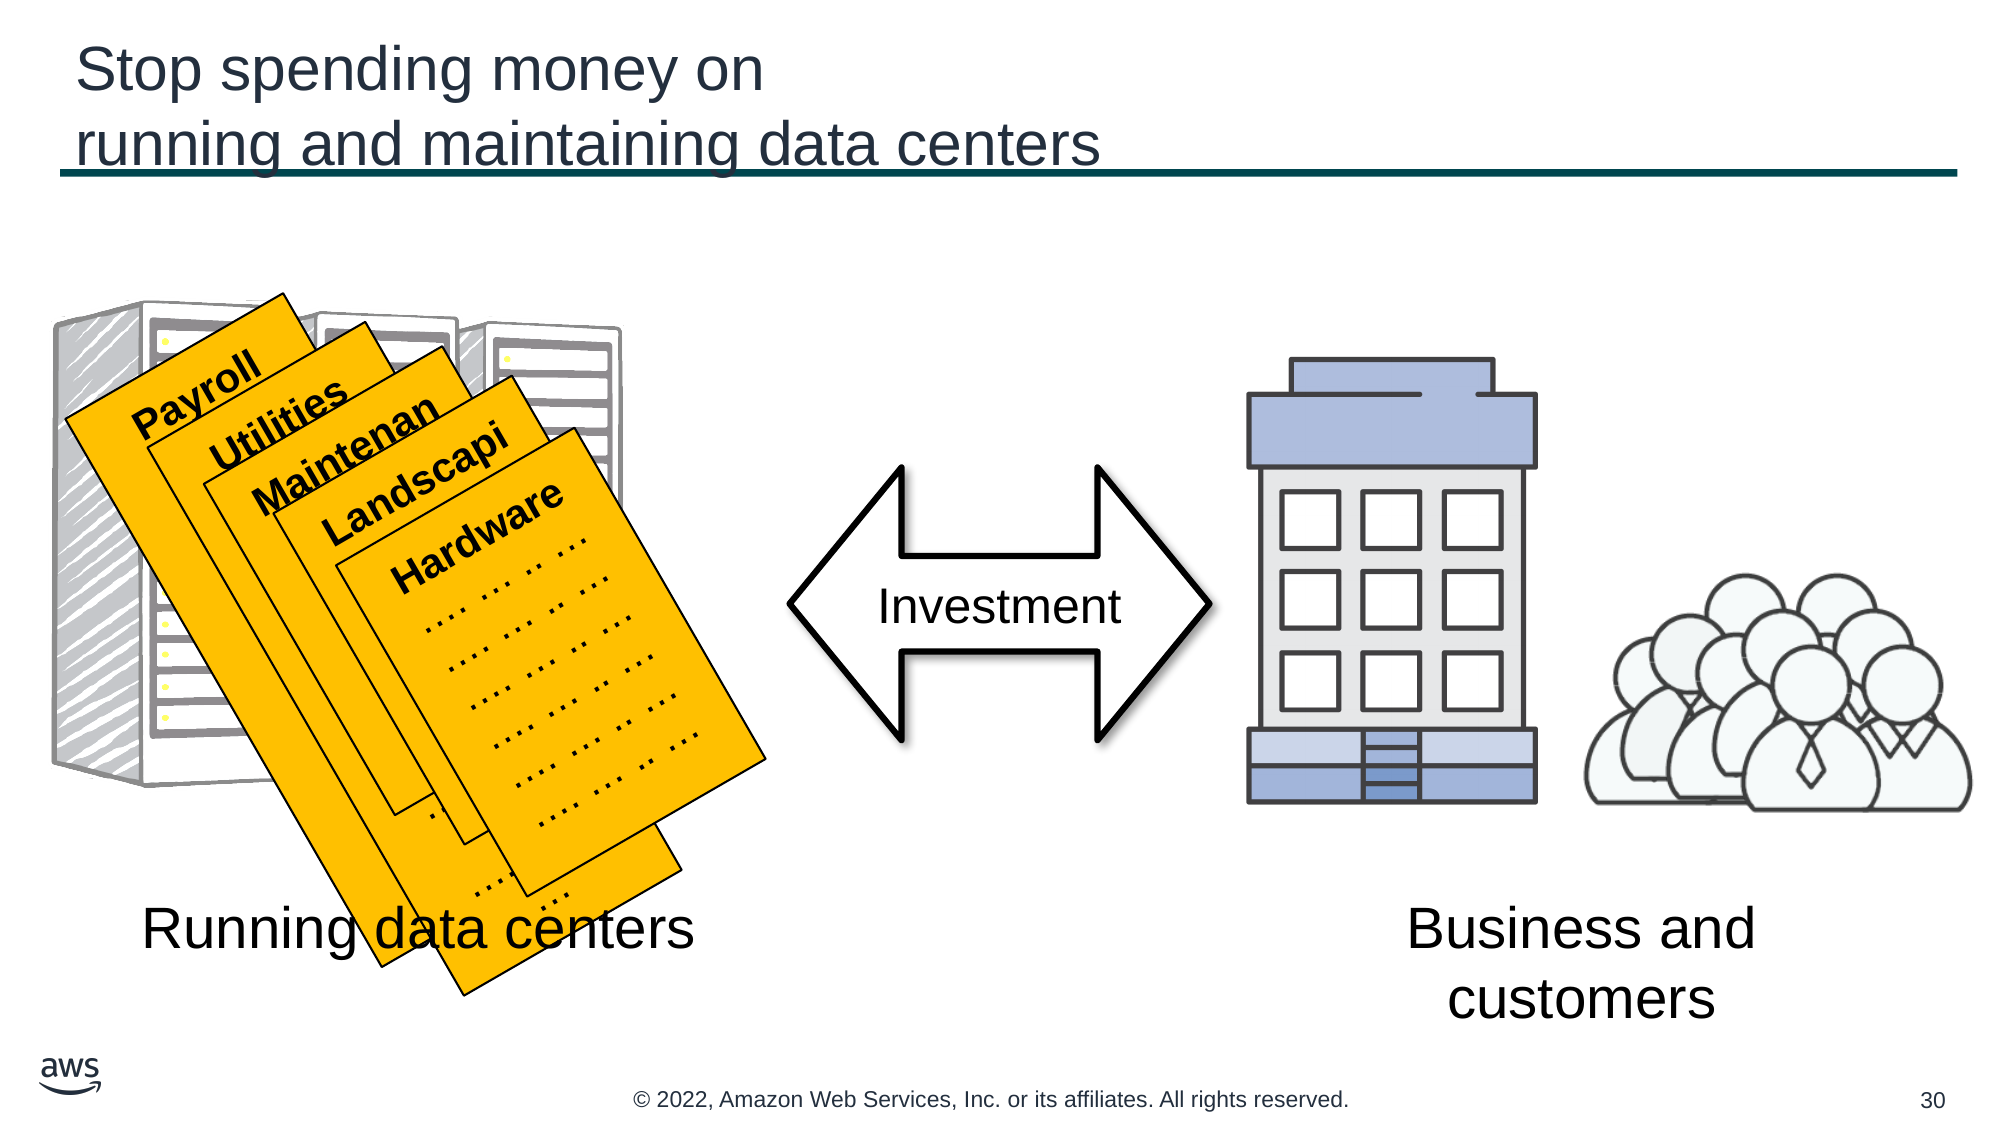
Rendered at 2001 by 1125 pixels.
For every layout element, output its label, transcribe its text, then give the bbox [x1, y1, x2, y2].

text_box Investment [789, 467, 1128, 741]
title Stop spending money on running and maintaining data centers [60, 42, 1958, 163]
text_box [5, 286, 775, 892]
slide_number ‹#› [1881, 1077, 1961, 1121]
picture [39, 1058, 101, 1095]
text_box Business and customers [1250, 882, 1914, 1038]
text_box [1133, 322, 1984, 862]
text_box Running data centers [120, 900, 719, 968]
